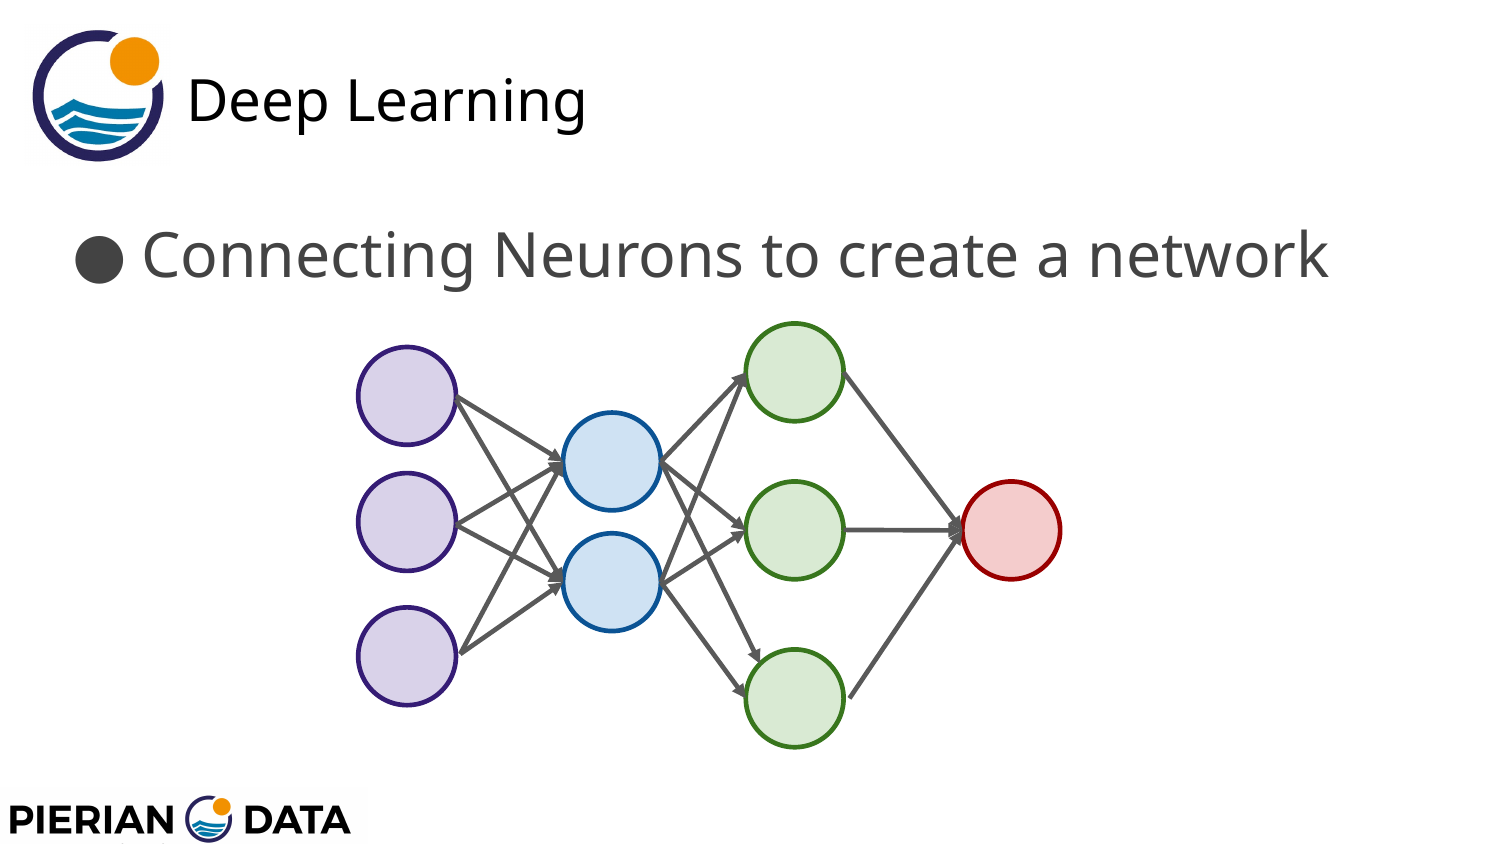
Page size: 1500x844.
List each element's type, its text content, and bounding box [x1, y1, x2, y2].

text_box [358, 607, 456, 706]
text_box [660, 592, 746, 699]
list Connecting Neurons to create a network [51, 189, 1487, 750]
picture [0, 787, 368, 844]
picture [24, 24, 172, 167]
text_box [745, 323, 844, 422]
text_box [849, 530, 963, 699]
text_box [459, 581, 564, 655]
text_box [843, 372, 963, 529]
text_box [455, 399, 564, 460]
text_box [569, 533, 654, 632]
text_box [751, 461, 761, 664]
text_box [569, 412, 654, 511]
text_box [660, 530, 747, 586]
text_box [966, 481, 1061, 580]
title Deep Learning [176, 48, 1449, 143]
text_box [765, 481, 843, 580]
text_box [358, 347, 456, 445]
text_box [358, 473, 449, 571]
text_box [746, 649, 844, 748]
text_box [660, 372, 746, 529]
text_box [459, 461, 564, 581]
